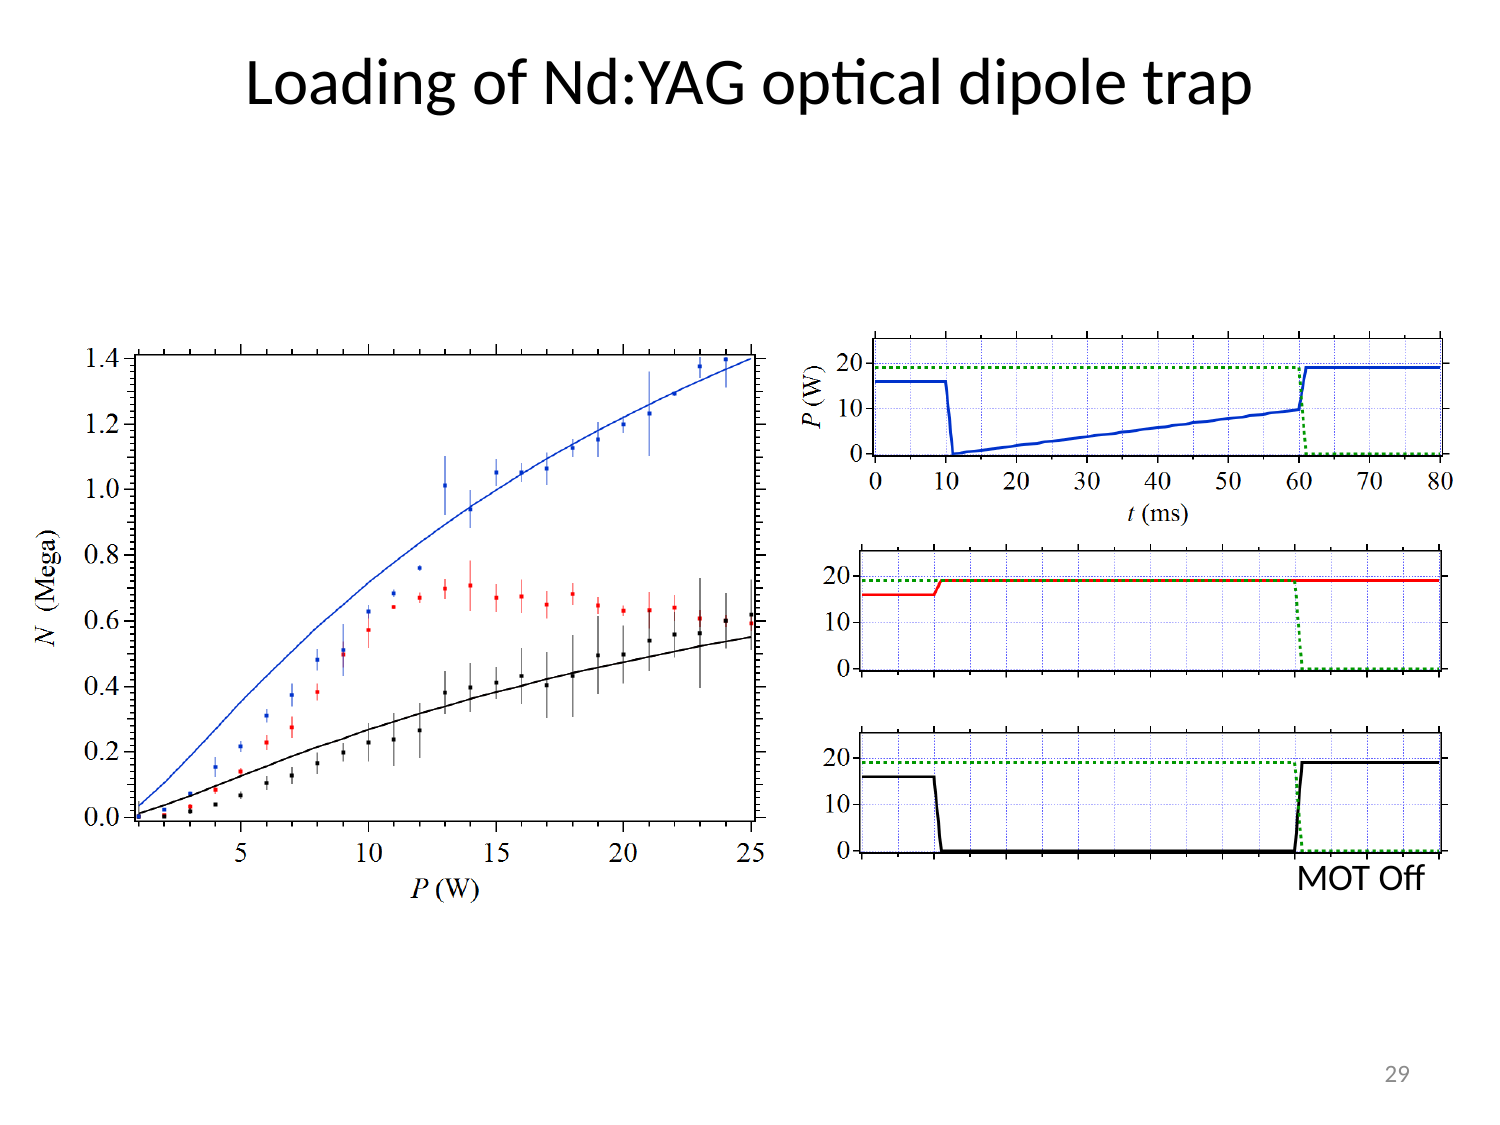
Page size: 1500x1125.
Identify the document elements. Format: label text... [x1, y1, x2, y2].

text_box MOT Off [1281, 873, 1483, 906]
text_box Loading of Nd:YAG optical dipole trap [0, 30, 1500, 126]
slide_number 29 [1074, 1042, 1425, 1103]
picture [29, 325, 1495, 906]
